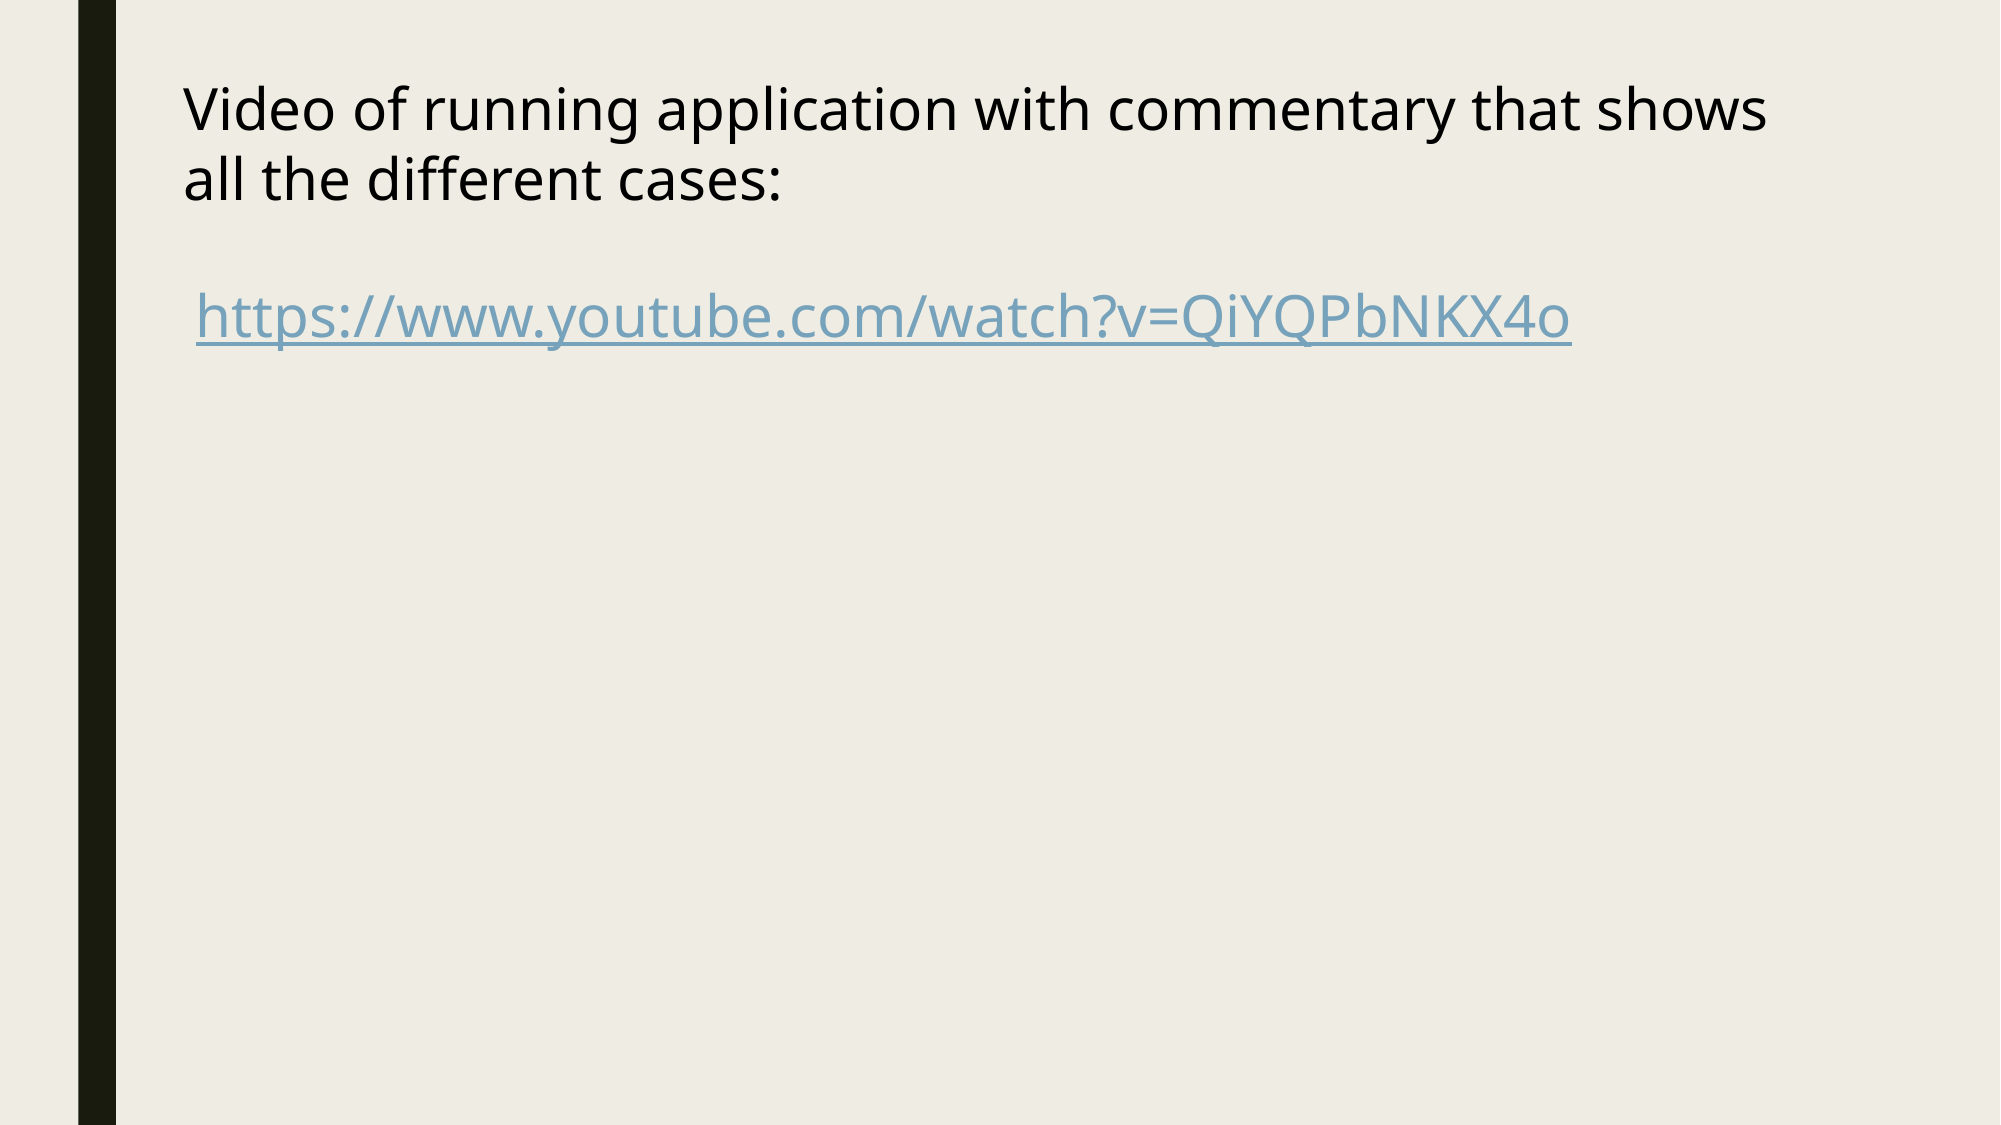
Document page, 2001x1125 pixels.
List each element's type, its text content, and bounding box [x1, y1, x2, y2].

list https://www.youtube.com/watch?v=QiYQPbNKX4o [180, 271, 1599, 741]
text_box Video of running application with commentary that shows all the different cases: [168, 64, 1859, 220]
